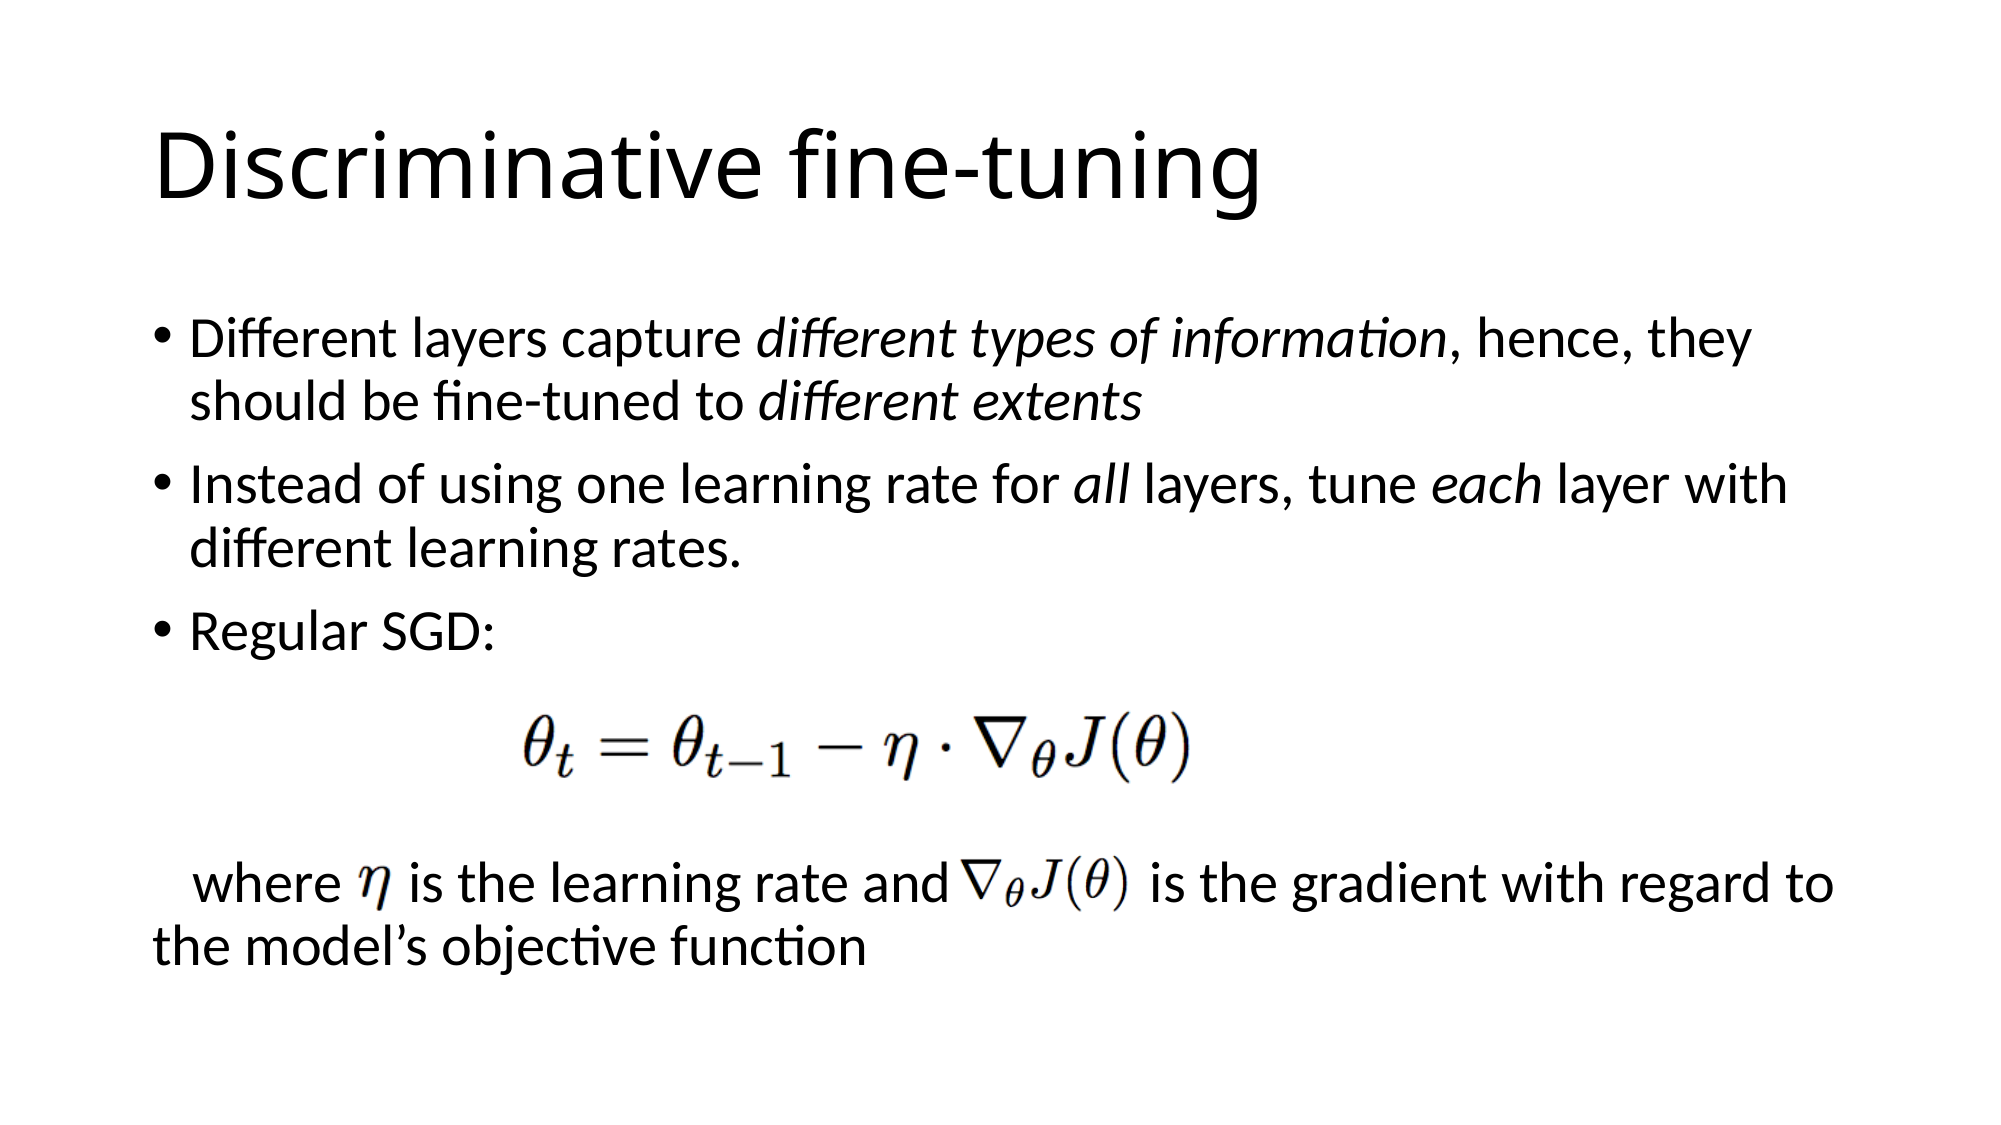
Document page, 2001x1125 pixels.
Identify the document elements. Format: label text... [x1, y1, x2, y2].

picture [954, 840, 1138, 919]
picture [490, 667, 1232, 810]
picture [347, 845, 402, 919]
list Different layers capture different types of information, hence, they should be fine-tuned to different extents Instead of using one learning rate for all layers, tune each layer with different learning rates. Regular SGD: where is the learning rate and is the gradient with regard to the model’s objective function [137, 299, 1863, 1014]
title Discriminative fine-tuning [137, 59, 1863, 278]
